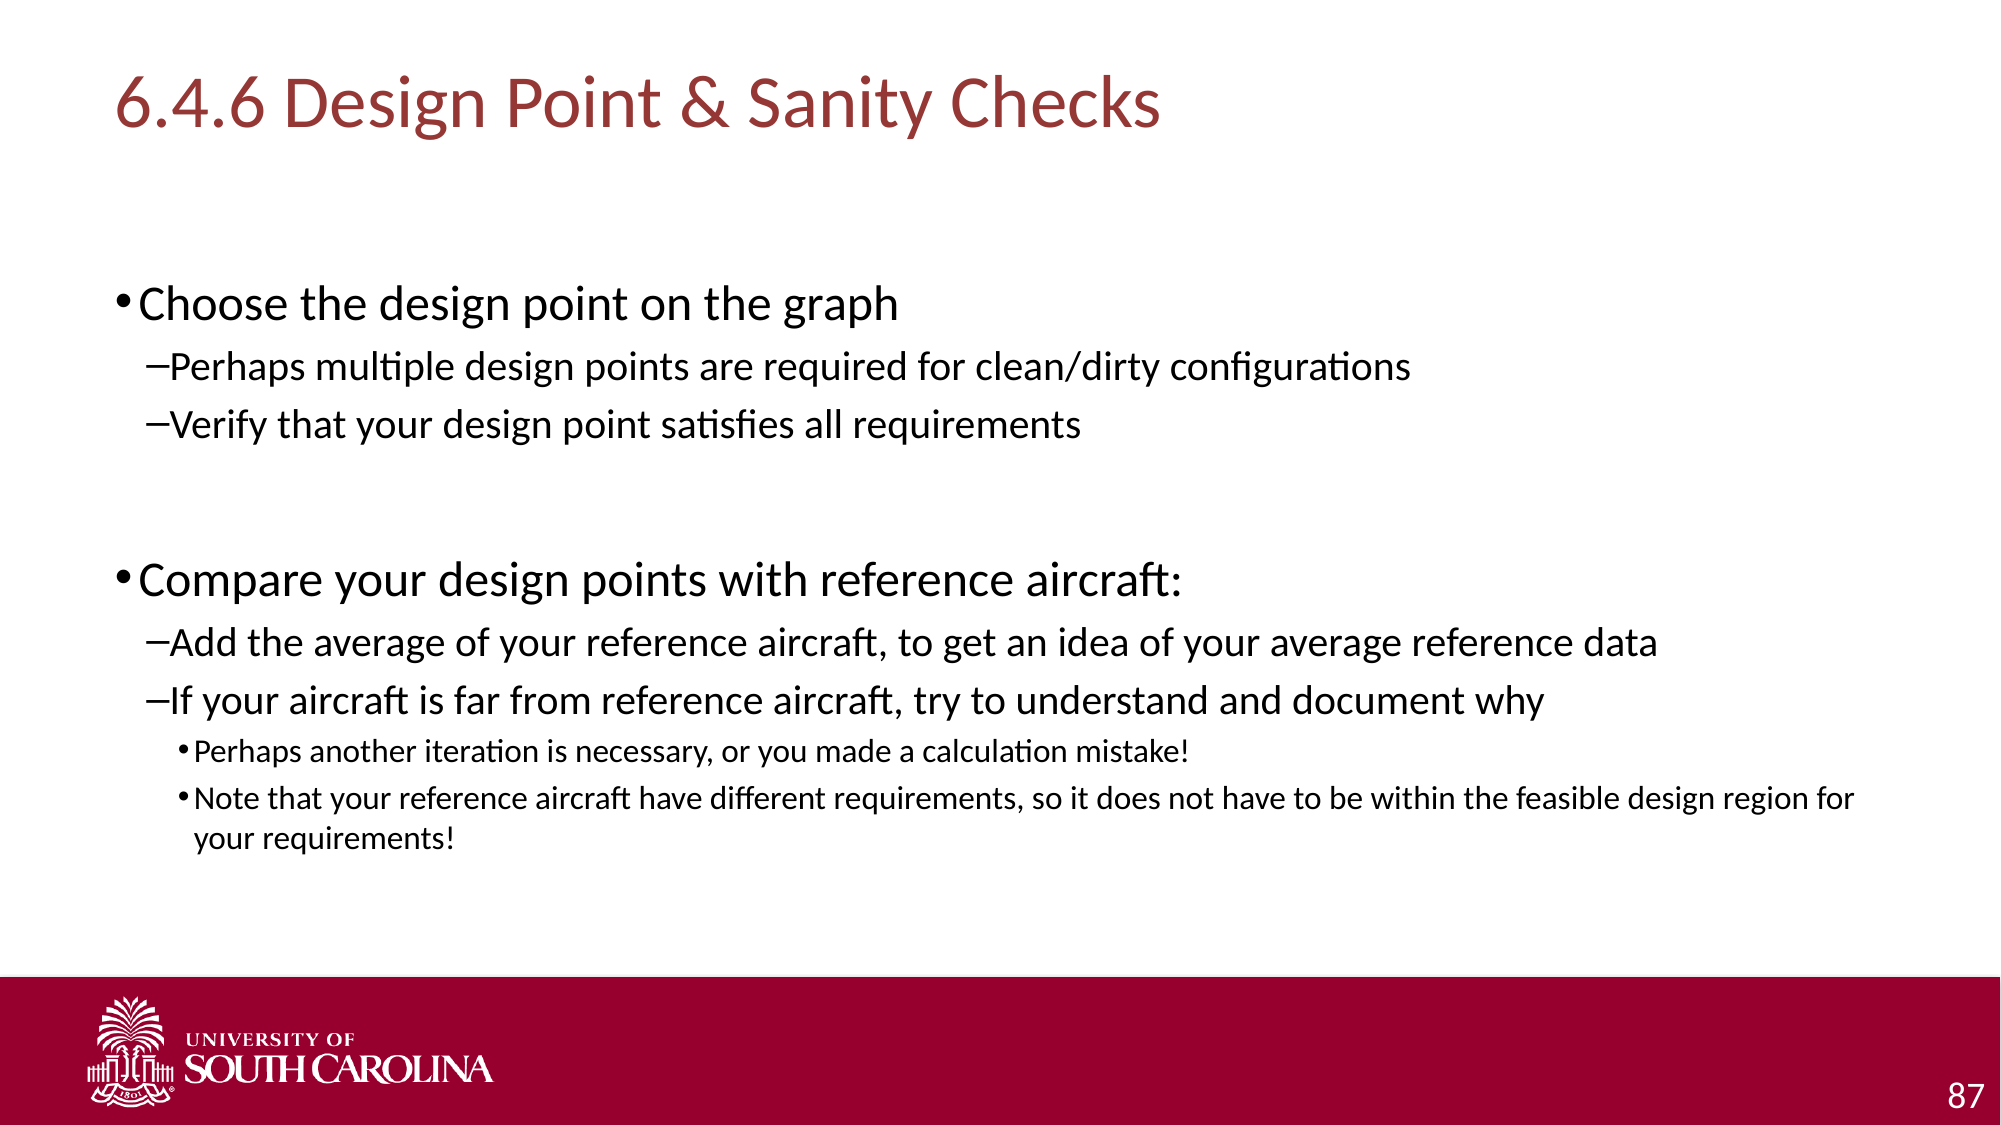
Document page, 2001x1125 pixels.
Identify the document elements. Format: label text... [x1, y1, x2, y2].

picture [0, 979, 744, 1124]
list Choose the design point on the graph Perhaps multiple design points are required for clean/dirty configurations Verify that your design point satisfies all requirements Compare your design points with reference aircraft: Add the average of your reference aircraft, to get an idea of your average reference data If your aircraft is far from reference aircraft, try to understand and document why Perhaps another iteration is necessary, or you made a calculation mistake! Note that your reference aircraft have different requirements, so it does not have to be within the feasible design region for your requirements! [99, 262, 1900, 937]
title 6.4.6 Design Point & Sanity Checks [99, 45, 1900, 233]
